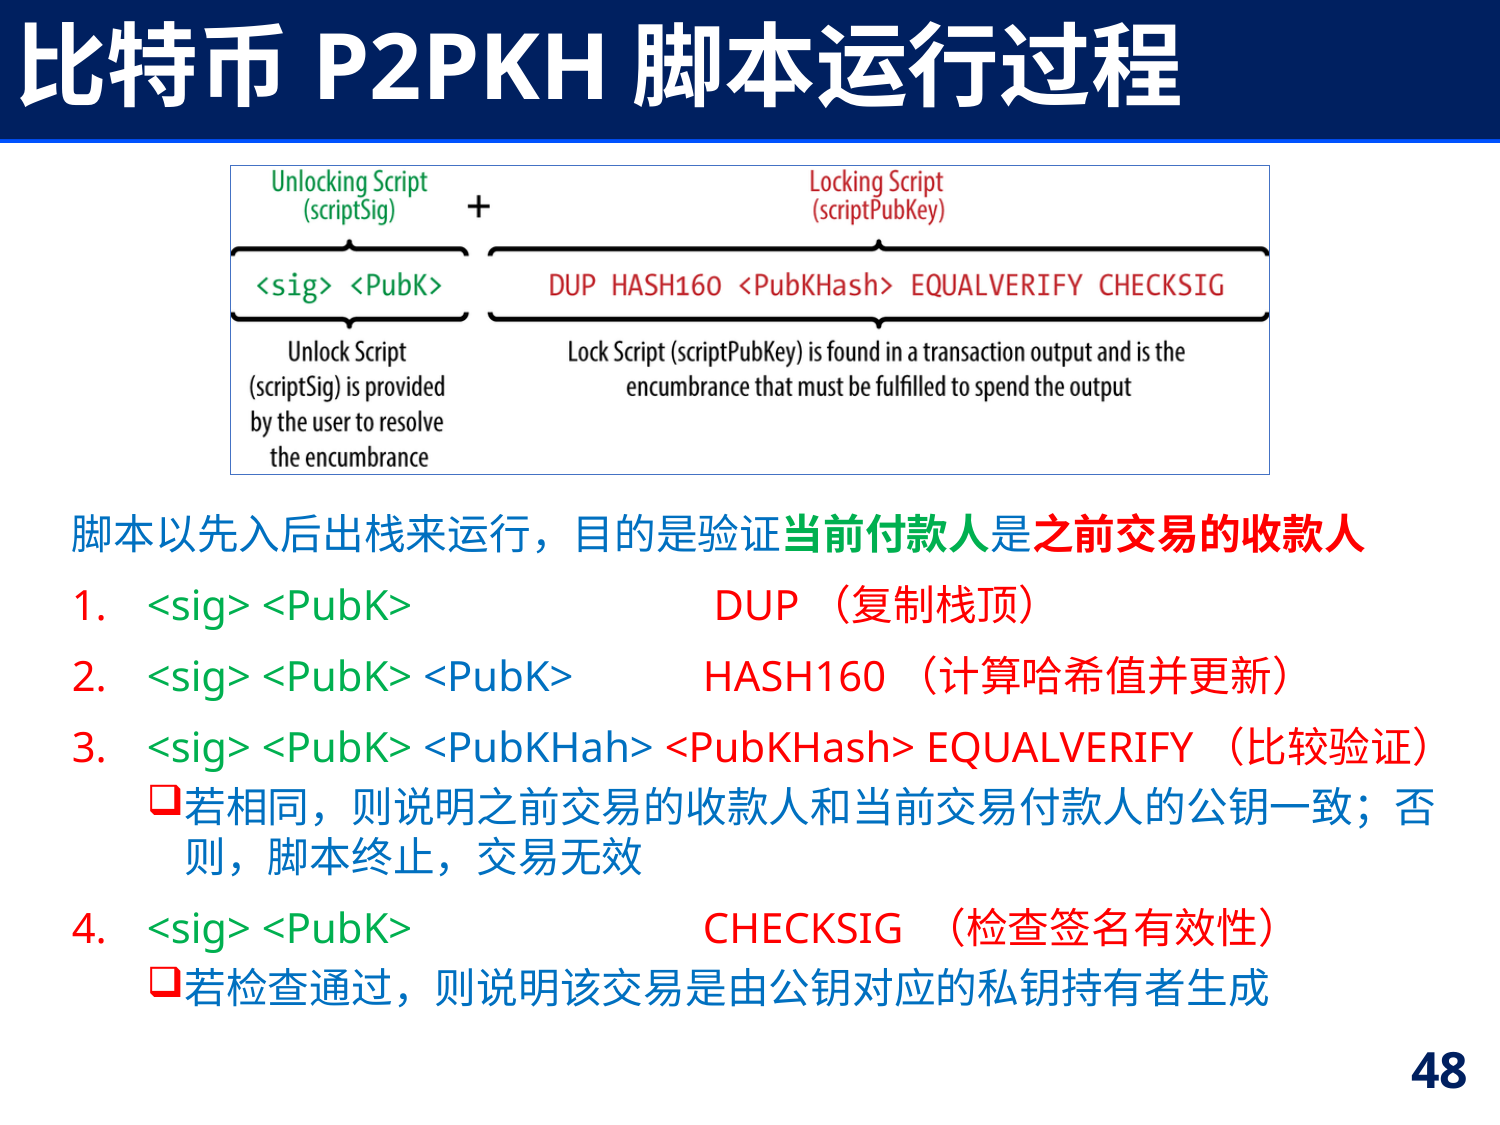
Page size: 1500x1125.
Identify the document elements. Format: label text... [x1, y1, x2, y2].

list 脚本以先入后出栈来运行，目的是验证当前付款人是之前交易的收款人 <sig> <PubK> DUP（复制栈顶） <sig> <PubK> <PubK> HASH160（计算哈希值并更新） <sig> <PubK> <PubKHah> <PubKHash> EQUALVERIFY（比较验证） 若相同，则说明之前交易的收款人和当前交易付款人的公钥一致；否则，脚本终止，交易无效 <sig> <PubK> CHECKSIG （检查签名有效性） 若检查通过，则说明该交易是由公钥对应的私钥持有者生成 [56, 500, 1484, 1103]
picture [230, 165, 1270, 475]
title 比特币P2PKH脚本运行过程 [0, 0, 1500, 140]
slide_number 48 [1145, 1042, 1484, 1103]
